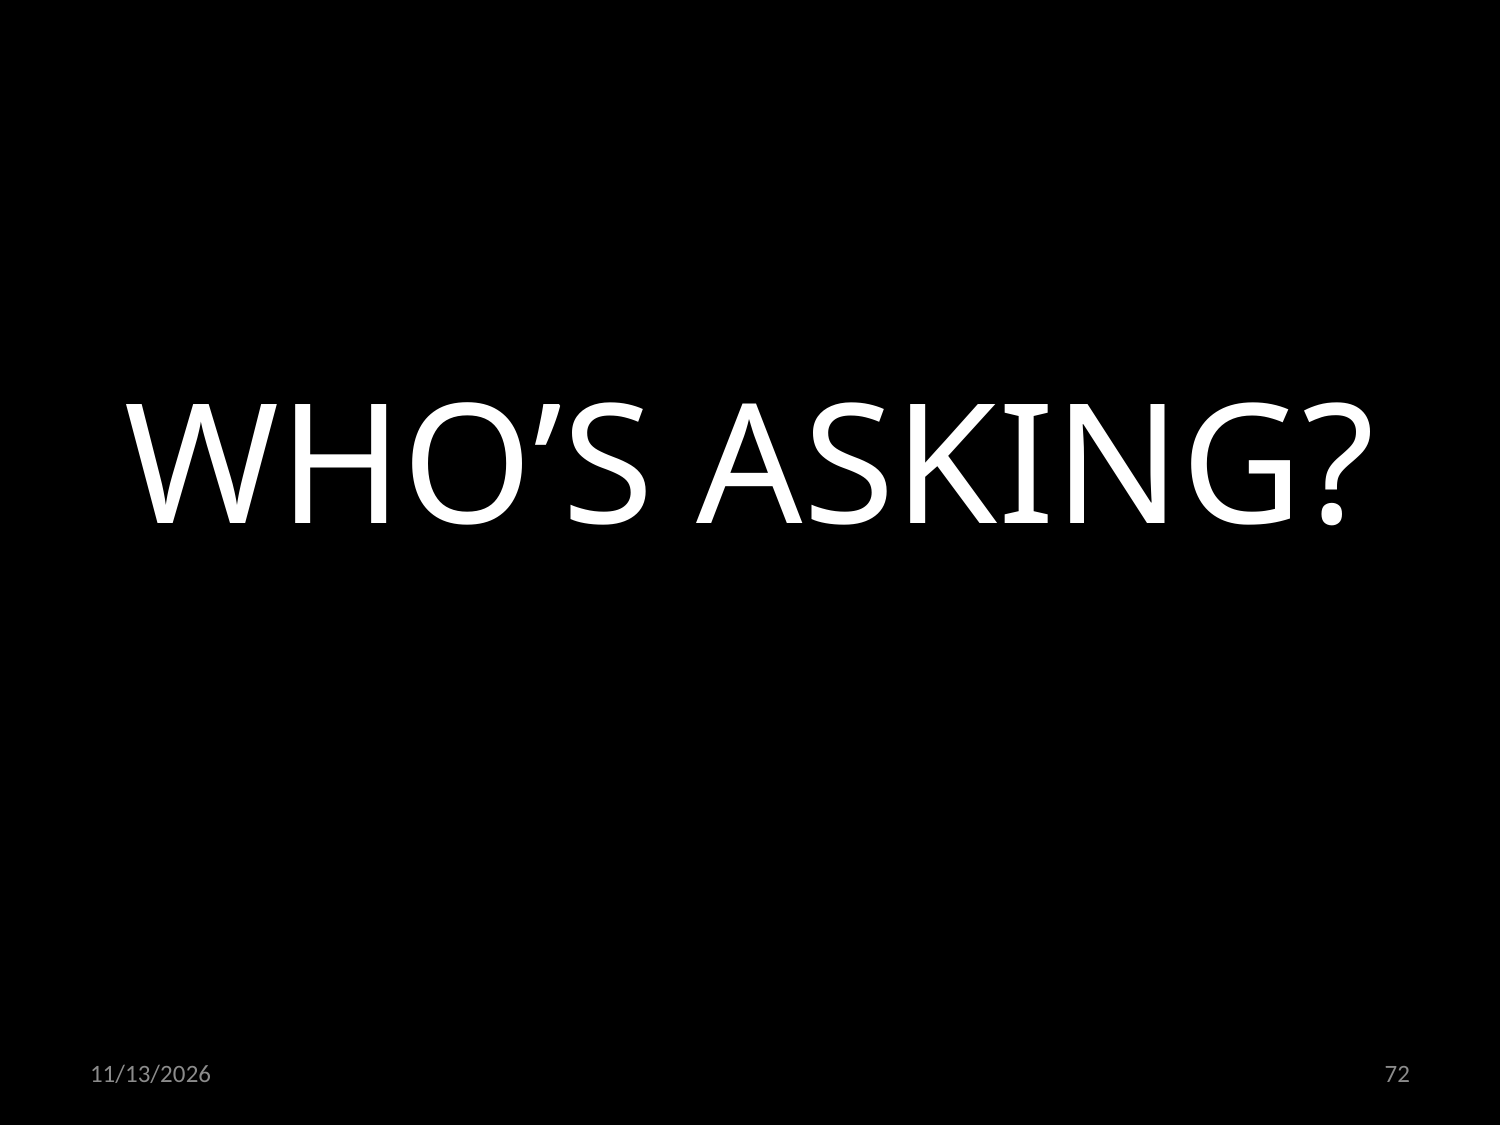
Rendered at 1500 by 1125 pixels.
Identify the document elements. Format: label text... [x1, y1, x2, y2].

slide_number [75, 1042, 425, 1103]
slide_number 72 [1074, 1042, 1425, 1103]
text_box WHO’S ASKING? [0, 348, 1500, 451]
